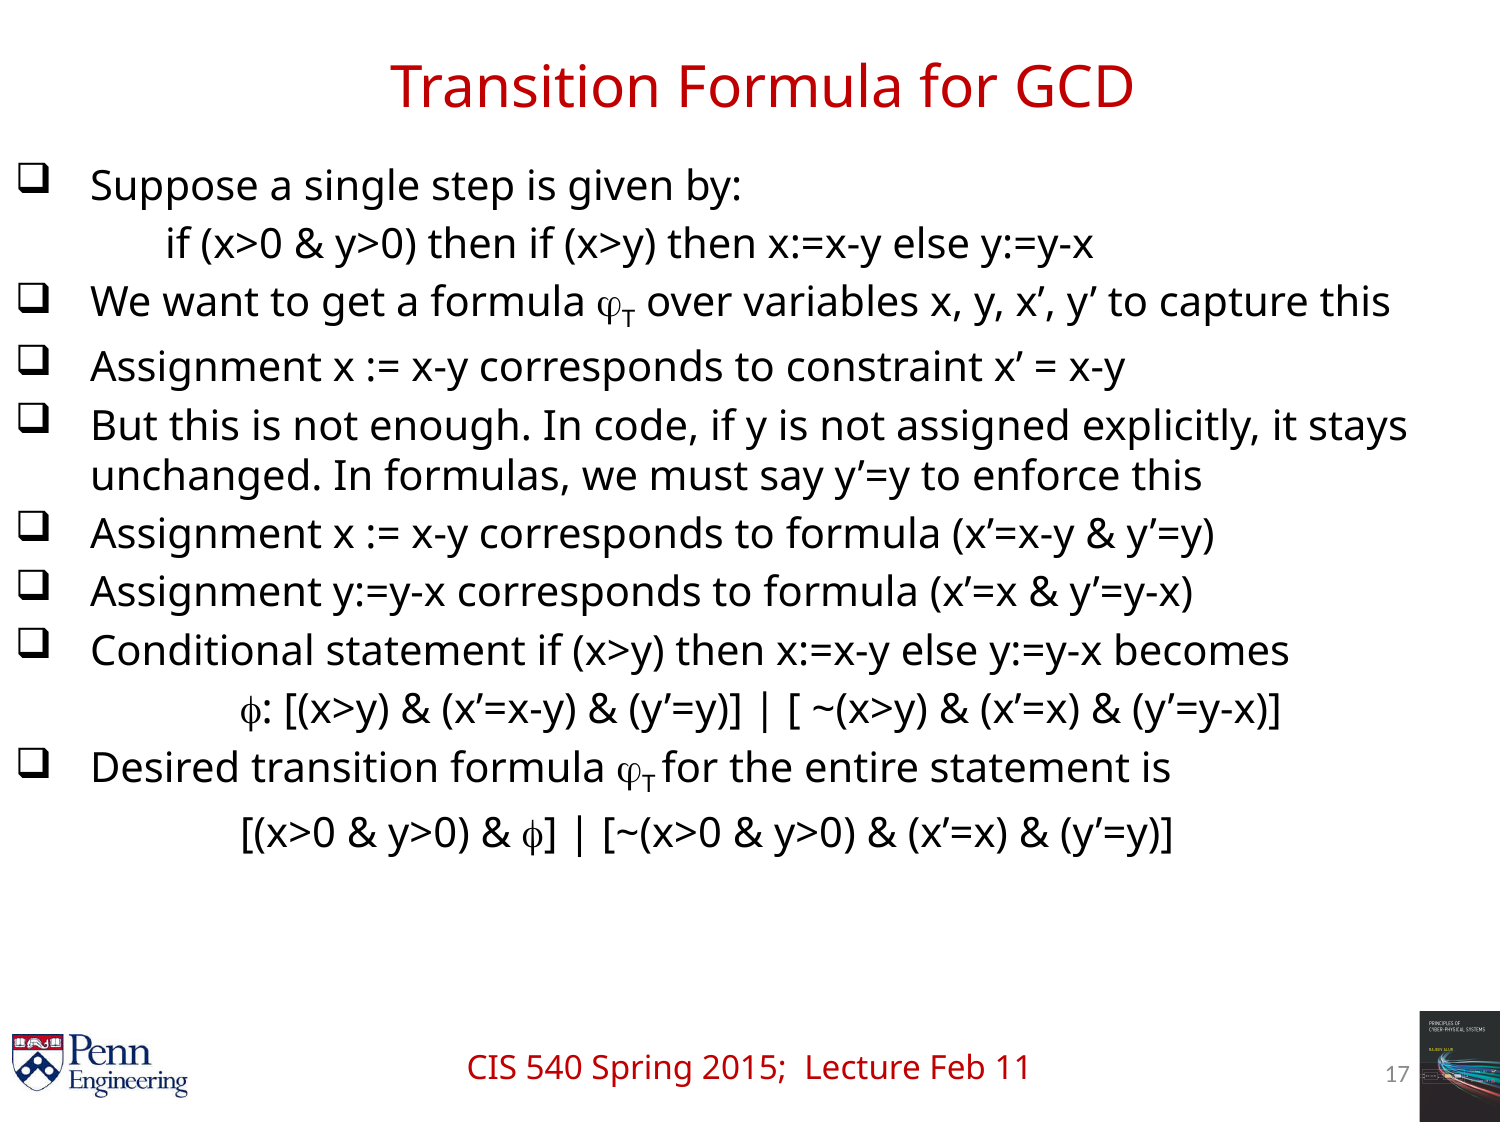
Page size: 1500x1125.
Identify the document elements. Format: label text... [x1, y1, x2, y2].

text_box Suppose a single step is given by: if (x>0 & y>0) then if (x>y) then x:=x-y else y:=y-x We want to get a formula jT over variables x, y, x’, y’ to capture this Assignment x := x-y corresponds to constraint x’ = x-y But this is not enough. In code, if y is not assigned explicitly, it stays unchanged. In formulas, we must say y’=y to enforce this Assignment x := x-y corresponds to formula (x’=x-y & y’=y) Assignment y:=y-x corresponds to formula (x’=x & y’=y-x) Conditional statement if (x>y) then x:=x-y else y:=y-x becomes f: [(x>y) & (x’=x-y) & (y’=y)] | [ ~(x>y) & (x’=x) & (y’=y-x)] Desired transition formula jT for the entire statement is [(x>0 & y>0) & f] | [~(x>0 & y>0) & (x’=x) & (y’=y)] [0, 87, 1500, 1006]
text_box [0, 1007, 1500, 1125]
title Transition Formula for GCD [100, 24, 1425, 87]
